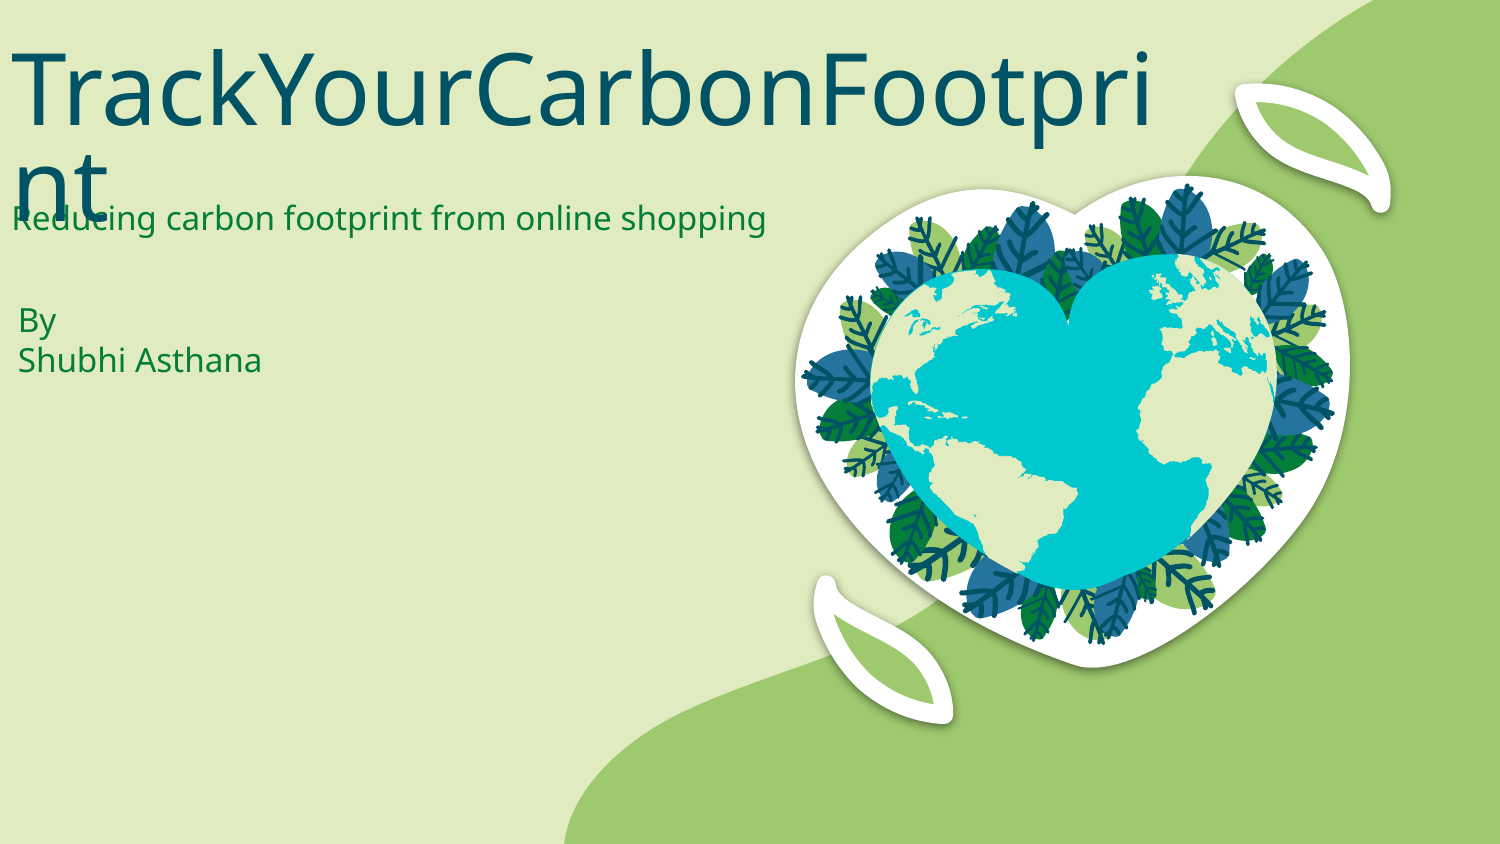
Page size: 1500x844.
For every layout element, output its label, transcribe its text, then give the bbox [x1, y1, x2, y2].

title TrackYourCarbonFootprint [11, 34, 1217, 336]
text_box [1340, 290, 1350, 442]
text_box [1041, 653, 1147, 668]
text_box [841, 653, 944, 715]
text_box [1244, 92, 1382, 204]
text_box [1146, 175, 1229, 181]
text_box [800, 183, 1336, 646]
text_box By Shubhi Asthana [18, 283, 795, 400]
